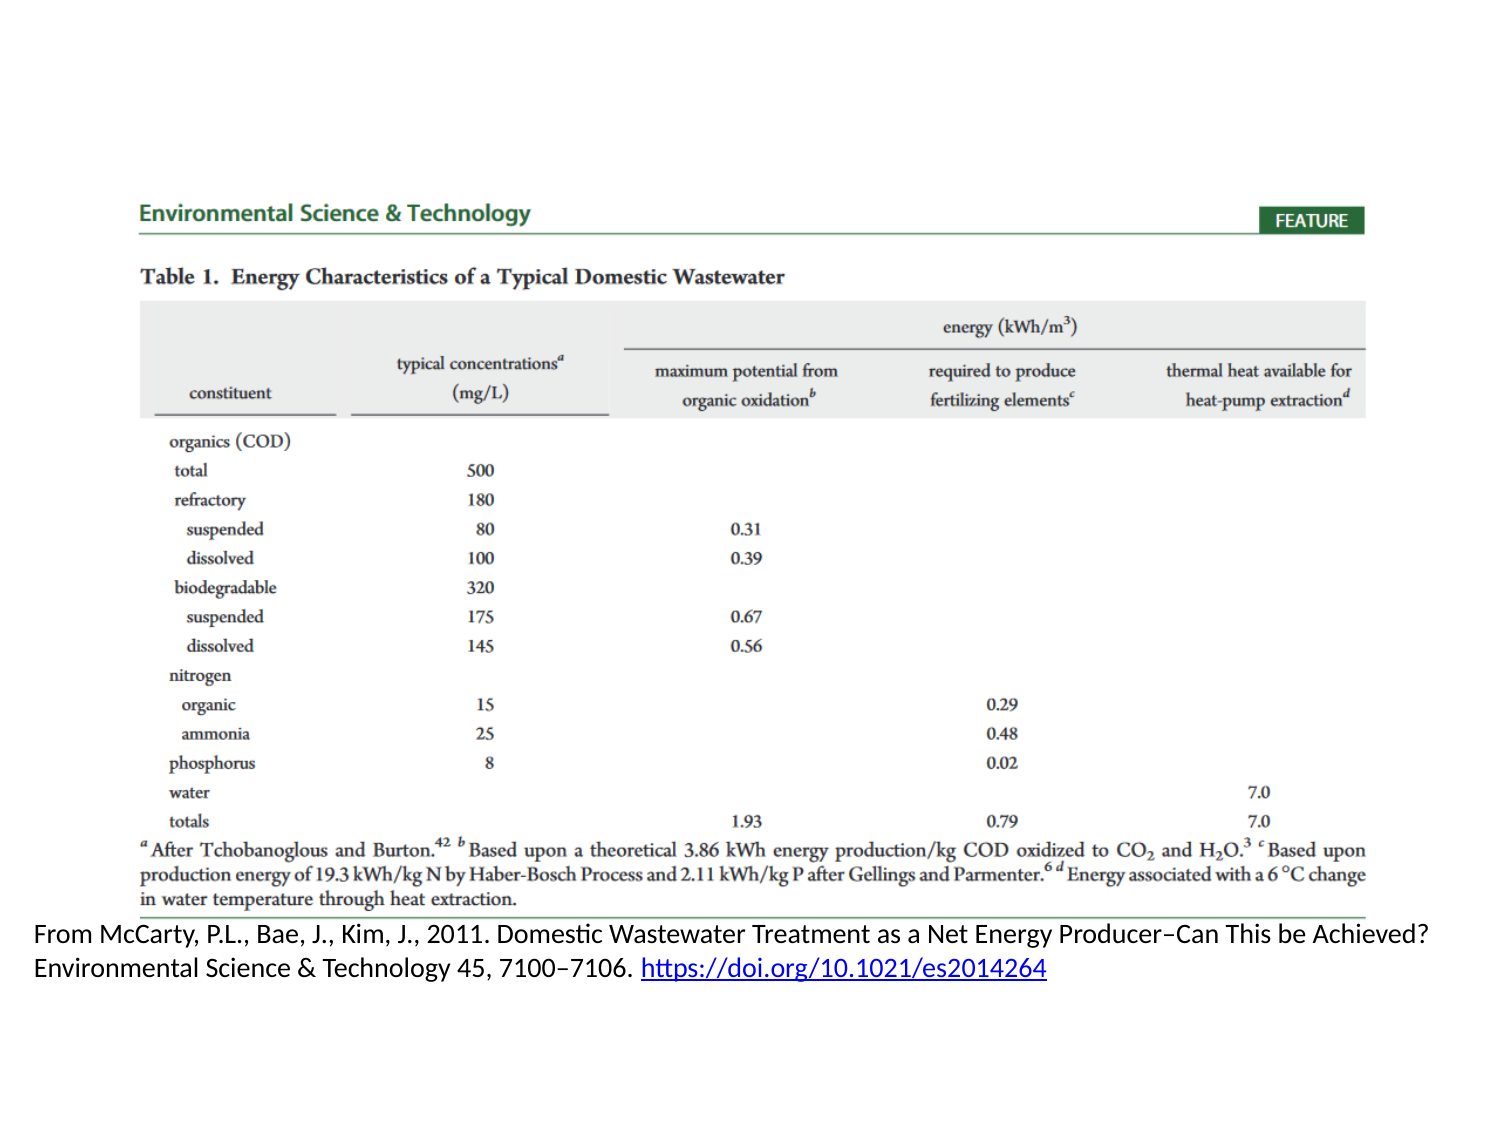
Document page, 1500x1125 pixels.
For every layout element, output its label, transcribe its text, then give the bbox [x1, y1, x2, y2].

text_box From McCarty, P.L., Bae, J., Kim, J., 2011. Domestic Wastewater Treatment as a Net Energy Producer–Can This be Achieved? Environmental Science & Technology 45, 7100–7106. https://doi.org/10.1021/es2014264 [19, 908, 1500, 1024]
picture [91, 200, 1409, 925]
